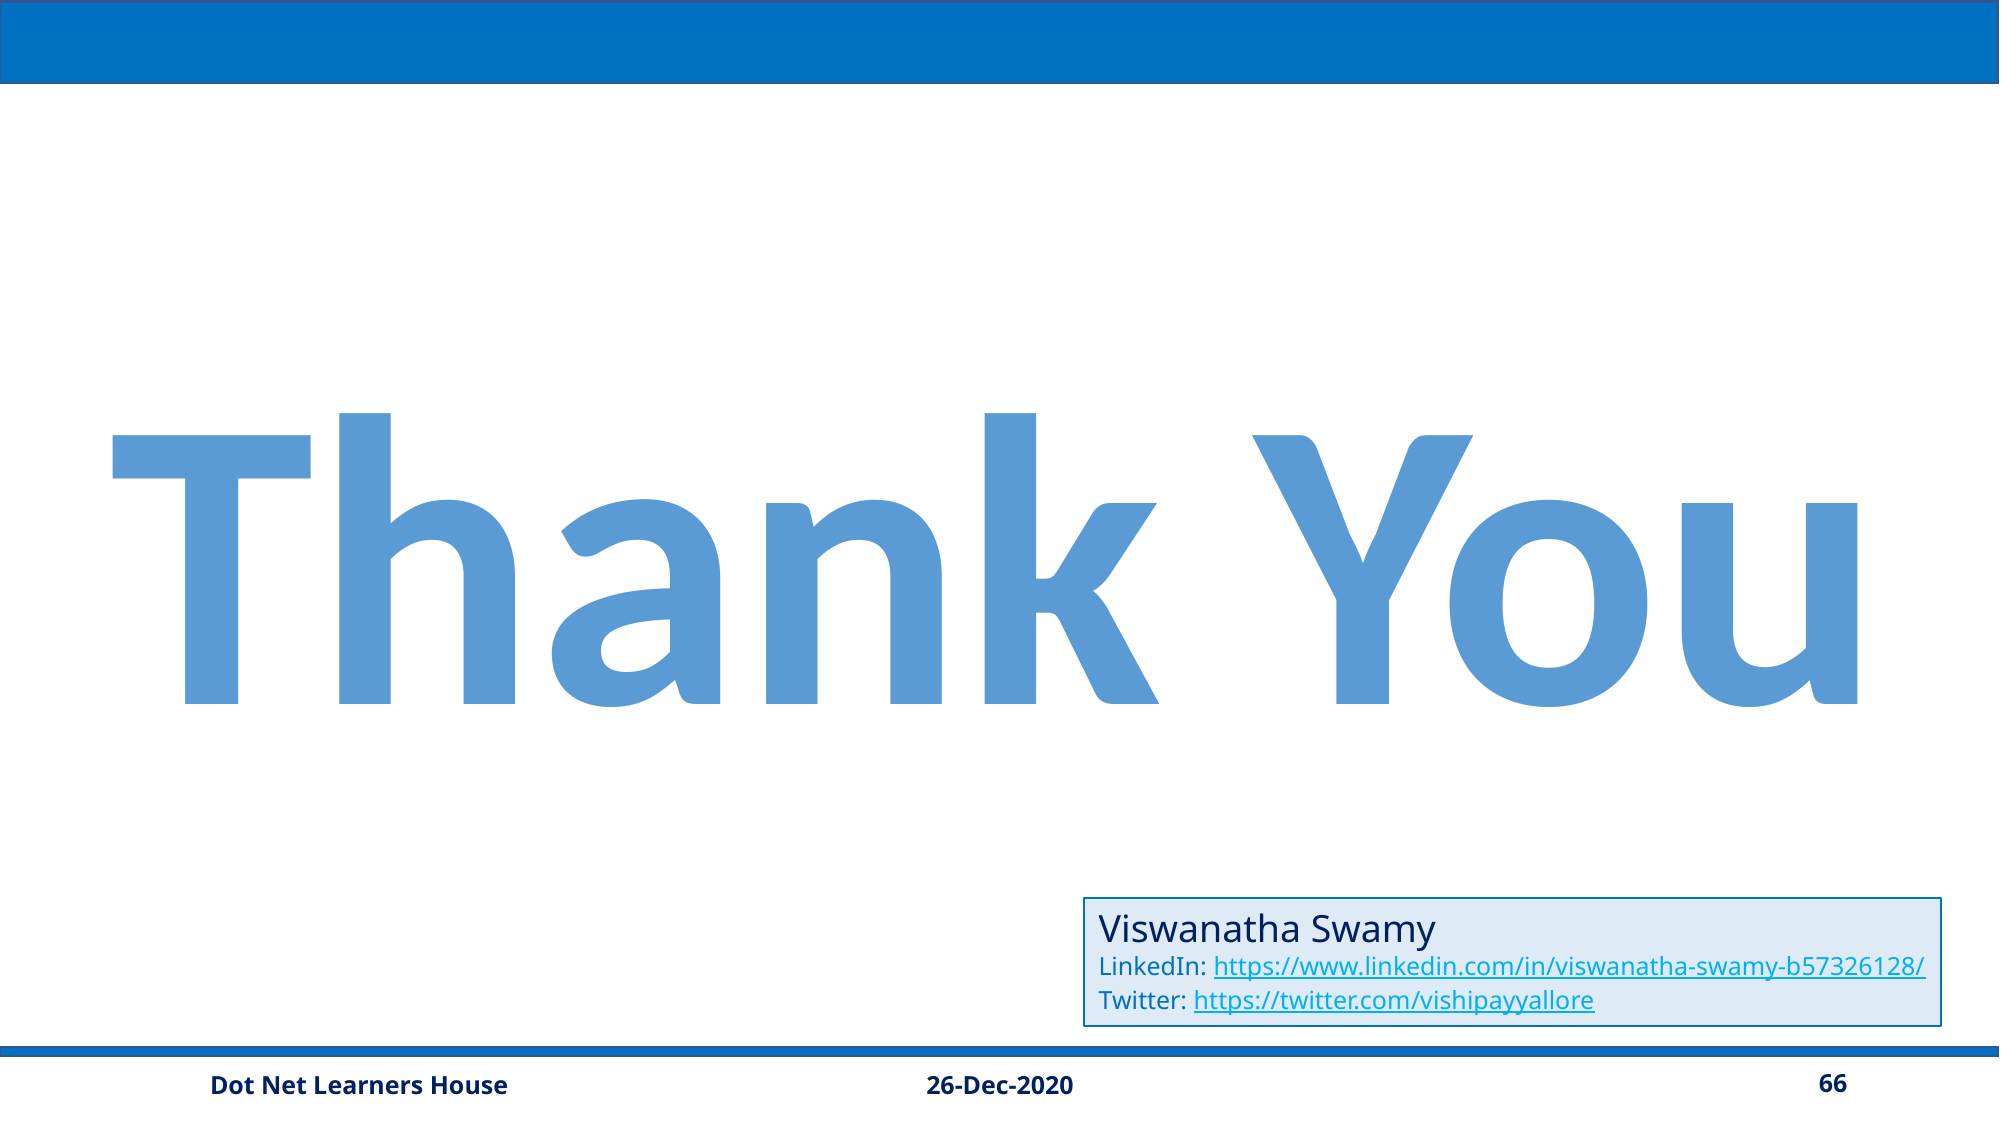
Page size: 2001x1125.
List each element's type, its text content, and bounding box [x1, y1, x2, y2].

footer 26-Dec-2020 [697, 1054, 1338, 1115]
text_box Viswanatha Swamy LinkedIn: https://www.linkedin.com/in/viswanatha-swamy-b57326128/ Twitter: https://twitter.com/vishipayyallore [1083, 898, 1941, 1026]
slide_number 66 [1412, 1054, 1863, 1115]
text_box [0, 1046, 1999, 1057]
text_box [0, 0, 1999, 84]
text_box Thank You [94, 282, 1900, 796]
text_box Dot Net Learners House [21, 1054, 697, 1115]
